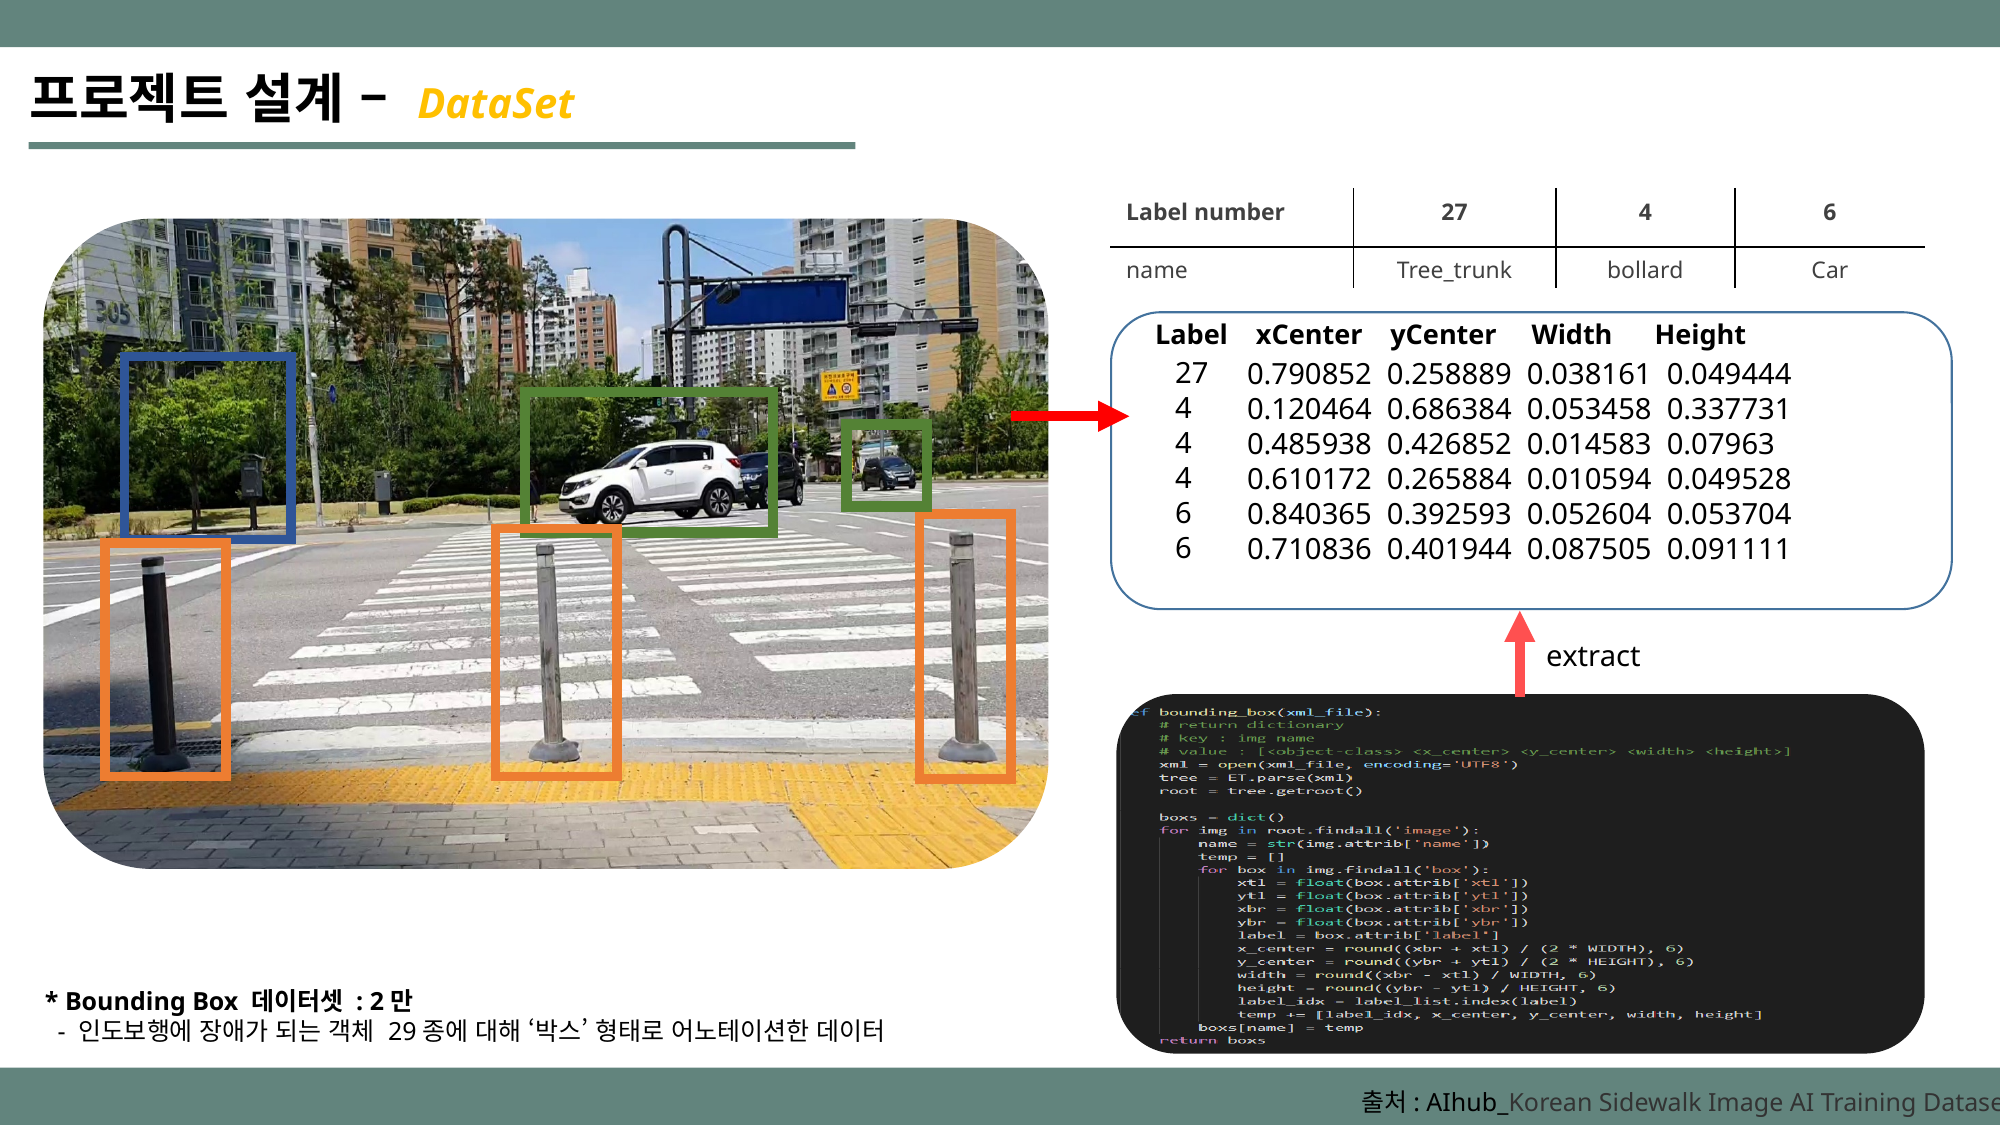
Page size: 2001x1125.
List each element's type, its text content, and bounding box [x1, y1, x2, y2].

table_cell Car [1736, 248, 1924, 288]
text_box extract [1531, 629, 1682, 680]
picture [43, 218, 1049, 869]
table_cell name [1112, 248, 1353, 288]
text_box [0, 0, 2000, 48]
table_header 6 [1736, 190, 1924, 246]
text_box 프로젝트 설계 – DataSet [14, 56, 911, 137]
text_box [1111, 309, 2000, 610]
text_box 출처: AIhub_Korean Sidewalk Image AI Training Dataset [1346, 1078, 2000, 1124]
text_box [28, 141, 856, 150]
table_cell bollard [1557, 248, 1734, 288]
table_header 4 [1557, 190, 1734, 246]
text_box [0, 1067, 2000, 1125]
picture [1116, 694, 1925, 1054]
text_box * Bounding Box 데이터셋 : 2만 - 인도보행에 장애가 되는 객체 29종에 대해 ‘박스’ 형태로 어노테이션한 데이터 [29, 978, 1000, 1093]
table_cell Tree_trunk [1354, 248, 1555, 288]
table_header Label number [1112, 190, 1353, 246]
table_header 27 [1354, 190, 1555, 246]
